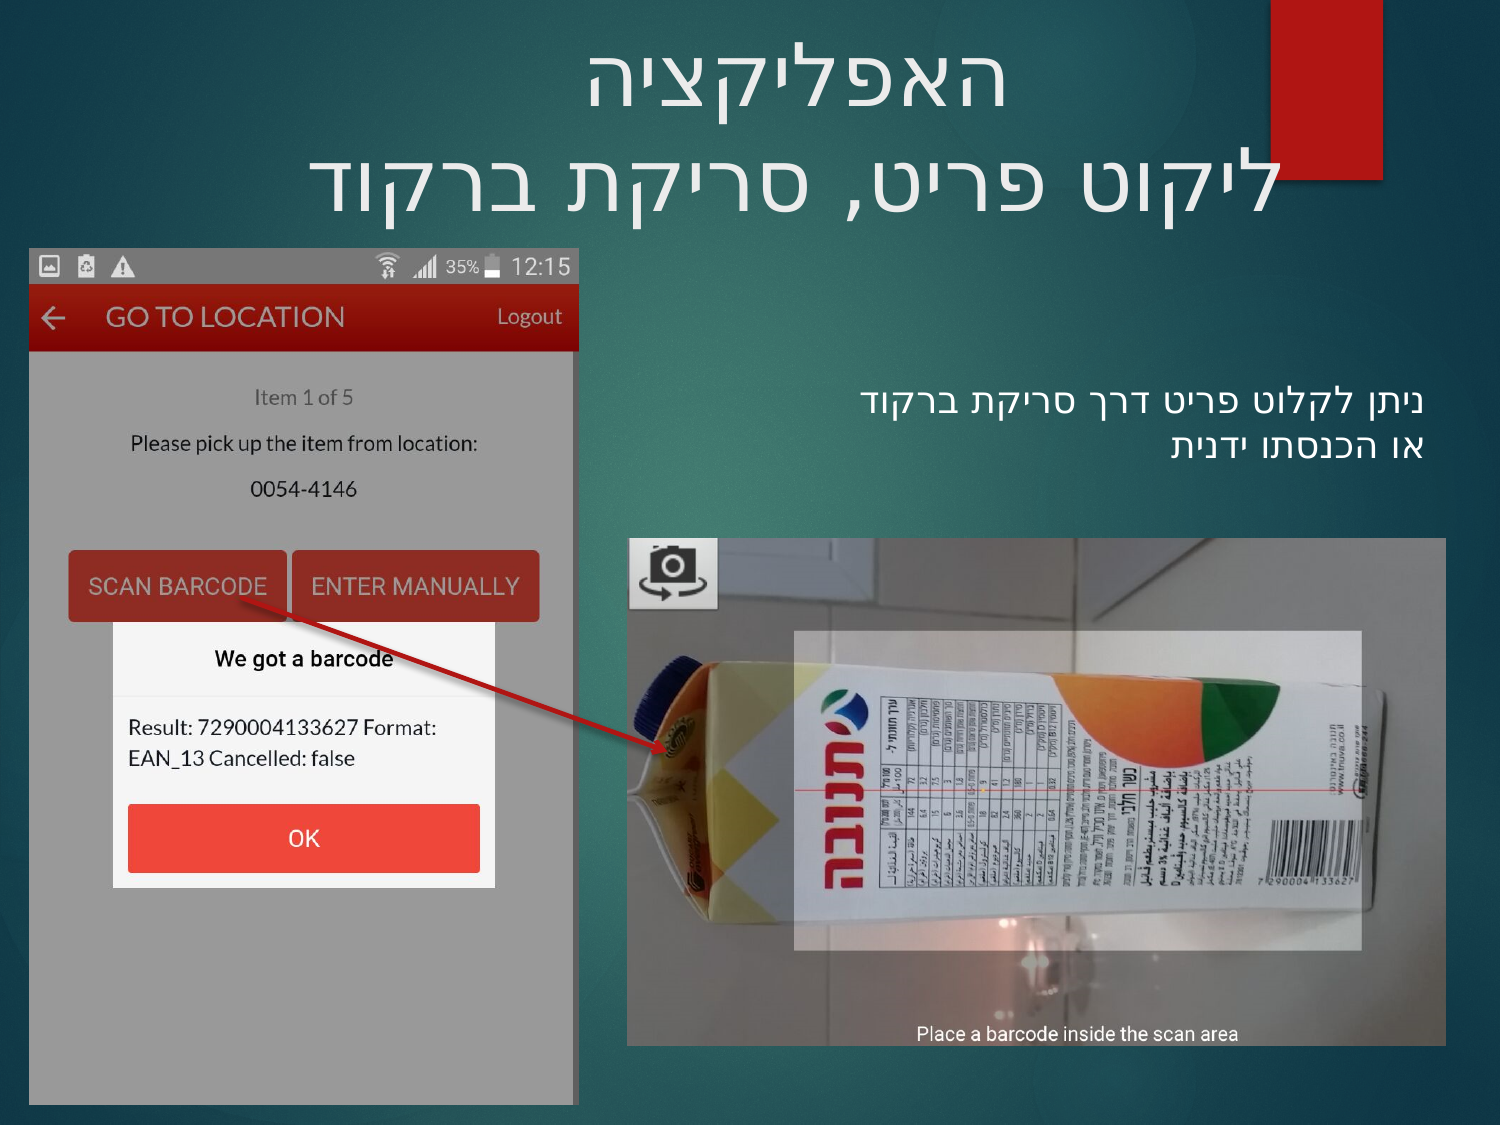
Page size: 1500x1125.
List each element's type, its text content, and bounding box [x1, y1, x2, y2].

picture [29, 248, 579, 1105]
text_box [241, 597, 668, 752]
title האפליקציה ליקוט פריט, סריקת ברקוד [218, 11, 1376, 241]
picture [627, 538, 1447, 1046]
text_box ניתן לקלוט פריט דרך סריקת ברקוד או הכנסתו ידנית [838, 368, 1441, 474]
